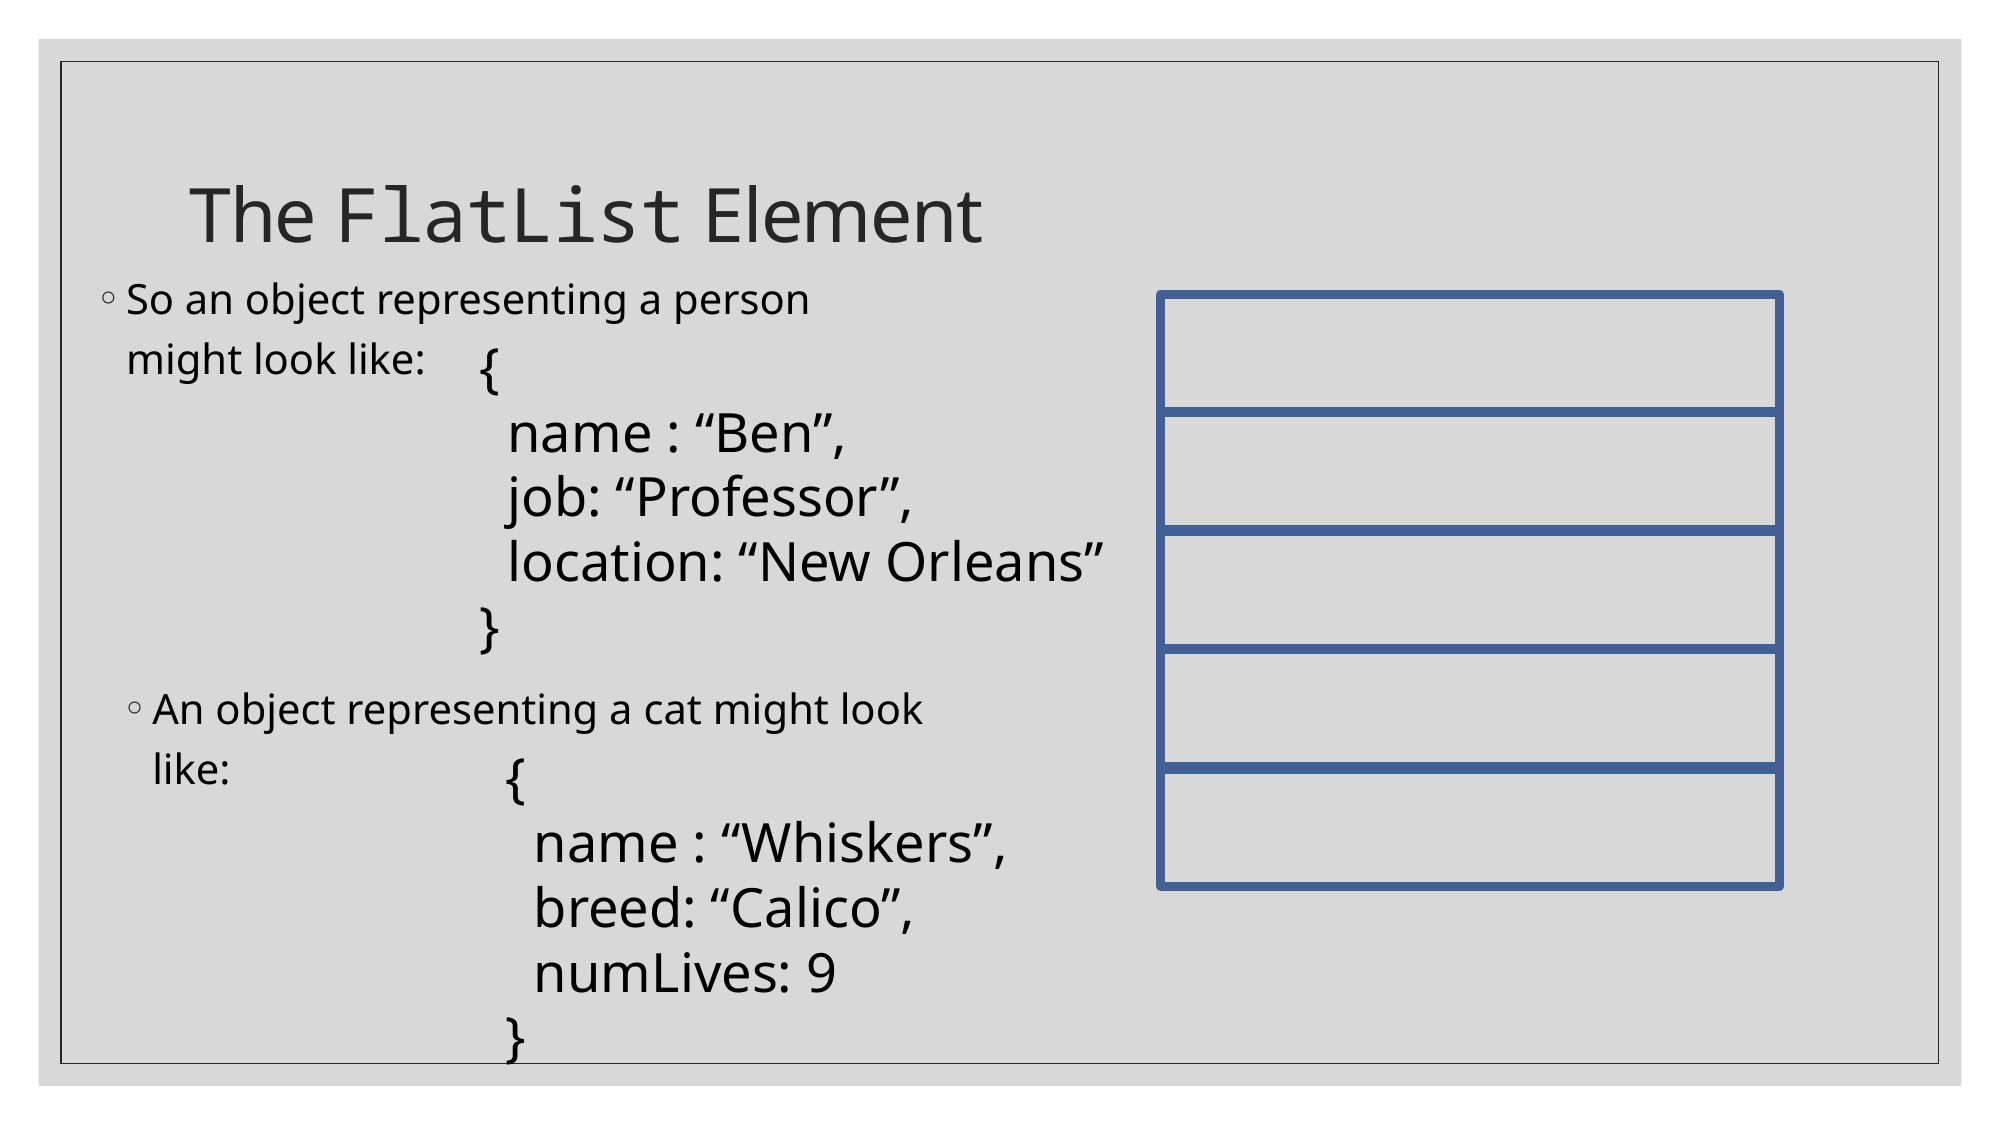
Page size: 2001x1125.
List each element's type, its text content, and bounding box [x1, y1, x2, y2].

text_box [107, 664, 1188, 1125]
list So an object representing a person might look like: [80, 254, 917, 413]
title The FlatList Element [174, 105, 1825, 331]
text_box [1160, 294, 1780, 887]
text_box { name : “Ben”, job: “Professor”, location: “New Orleans” } [464, 325, 1154, 661]
